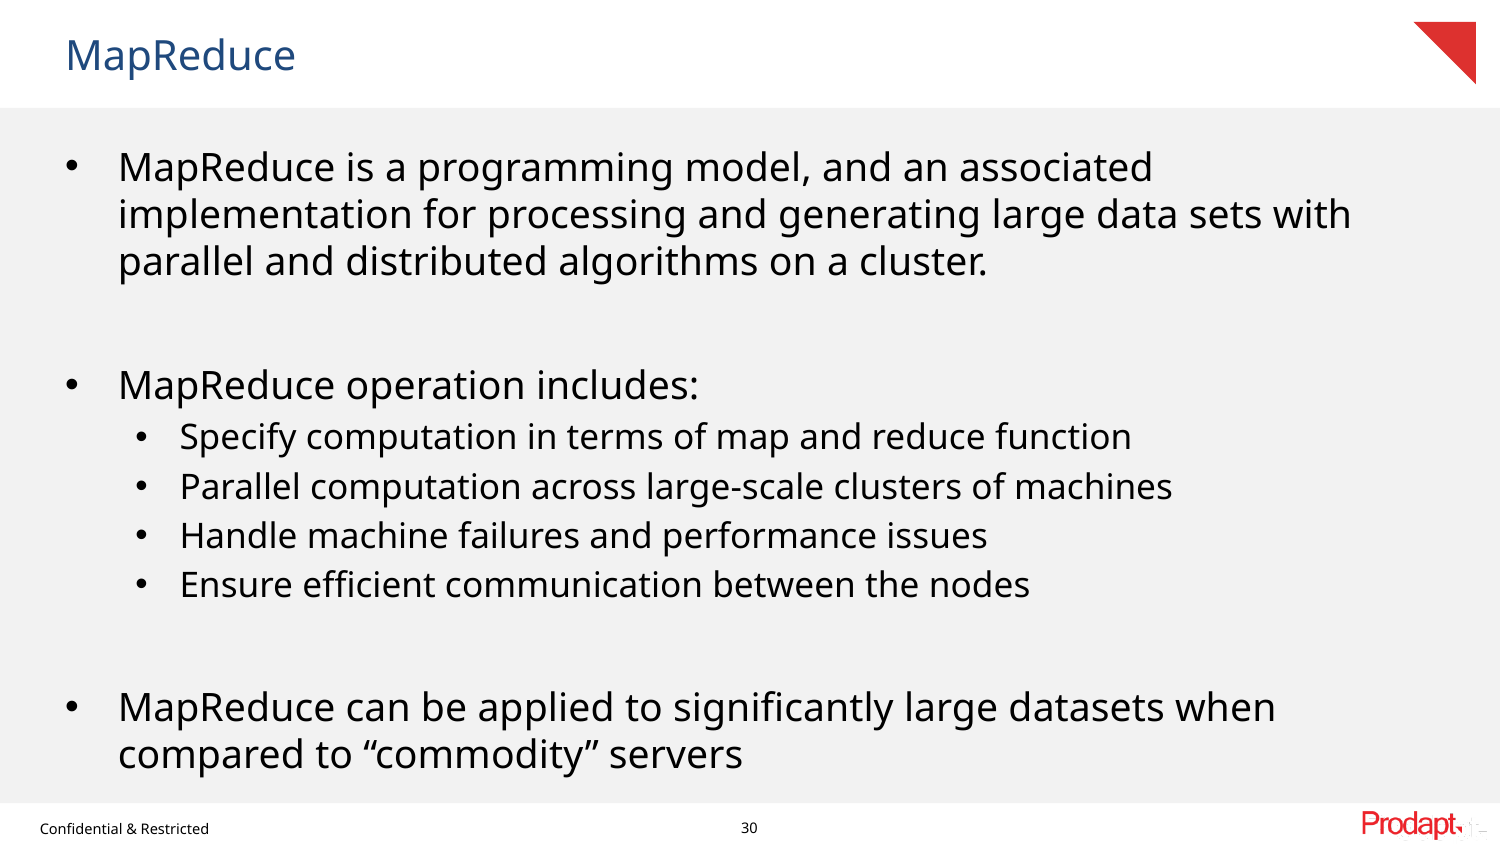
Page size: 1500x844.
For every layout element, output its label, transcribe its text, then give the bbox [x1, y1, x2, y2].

slide_number 30 [717, 817, 781, 841]
list MapReduce is a programming model, and an associated implementation for processing and generating large data sets with parallel and distributed algorithms on a cluster. MapReduce operation includes: Specify computation in terms of map and reduce function Parallel computation across large-scale clusters of machines Handle machine failures and performance issues Ensure efficient communication between the nodes MapReduce can be applied to significantly large datasets when compared to “commodity” servers [50, 134, 1463, 785]
title MapReduce [50, 0, 1462, 108]
picture [1360, 809, 1487, 844]
